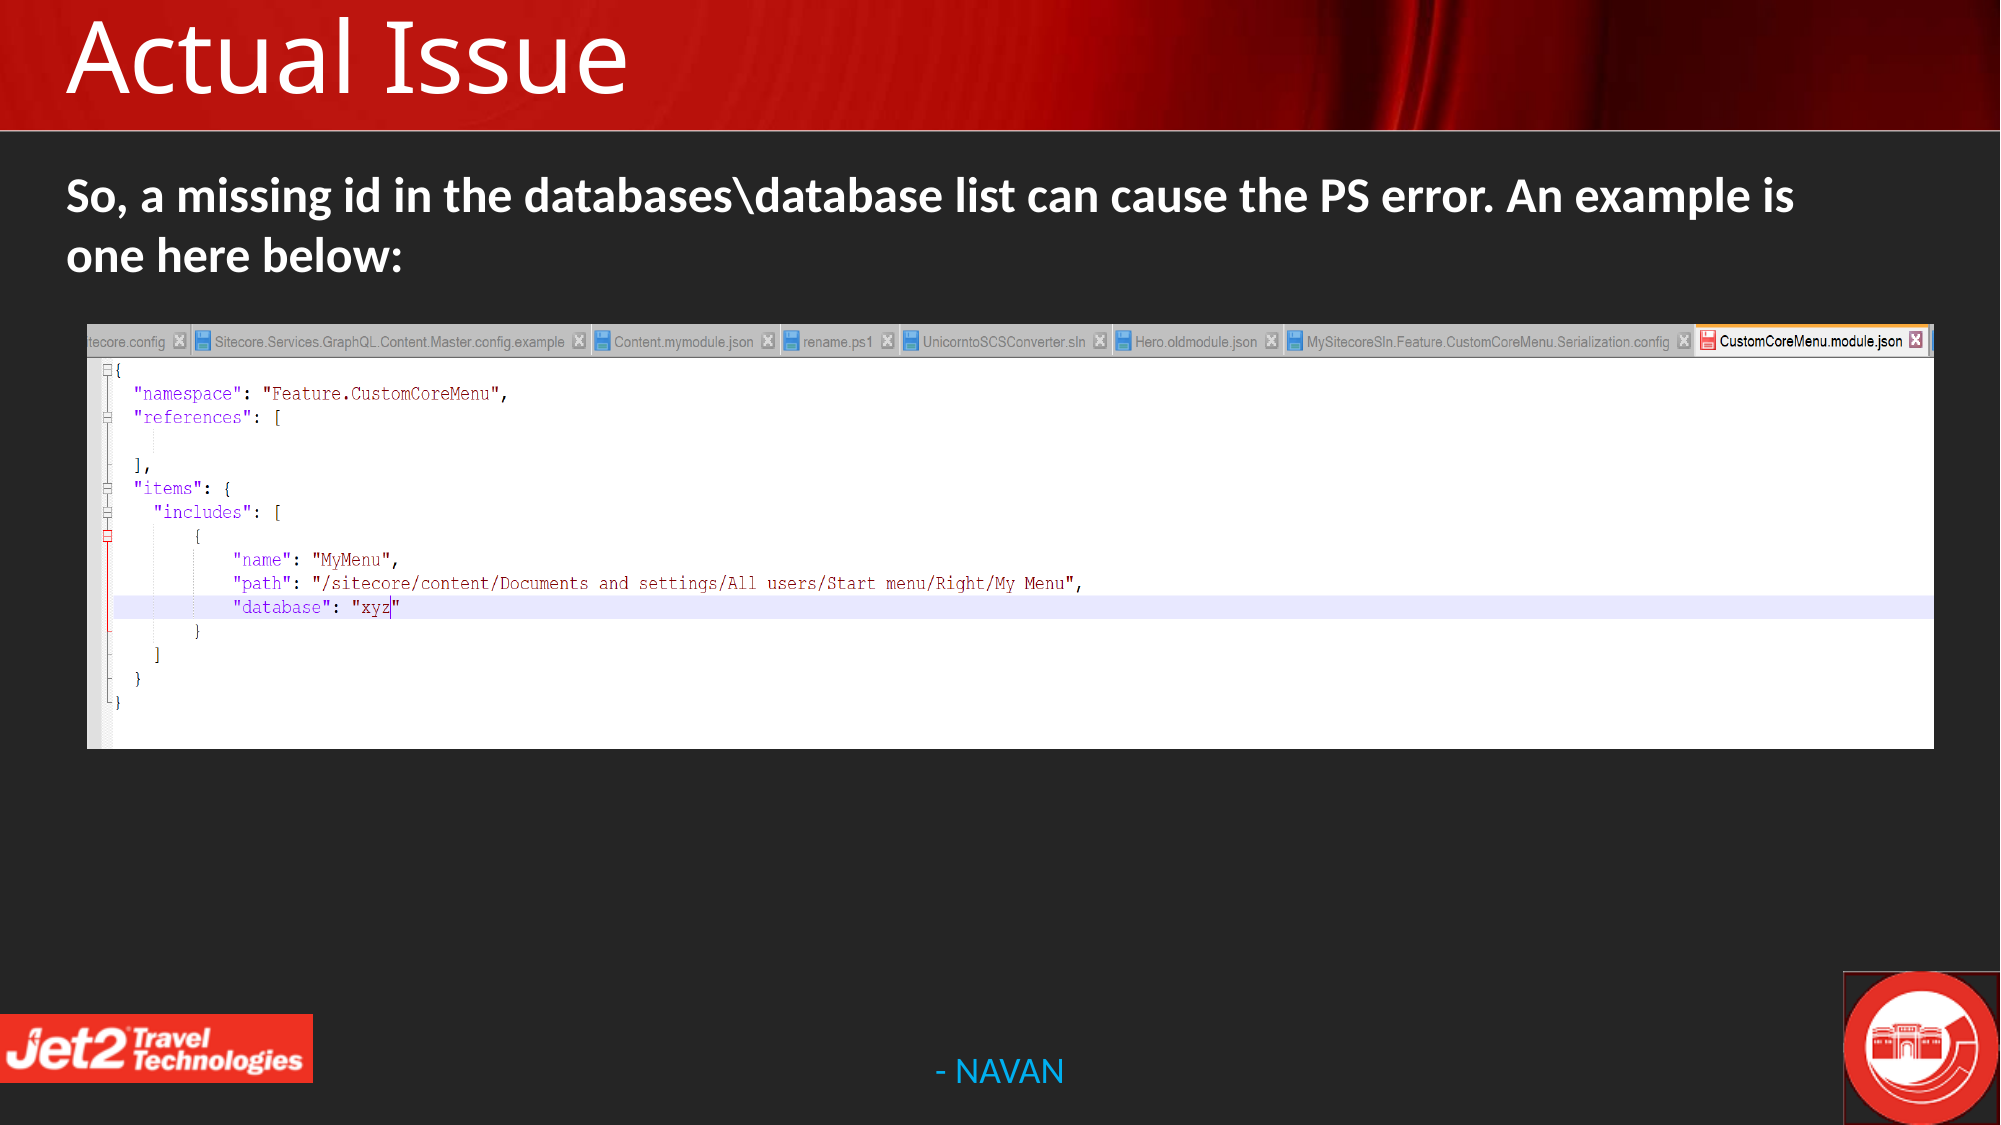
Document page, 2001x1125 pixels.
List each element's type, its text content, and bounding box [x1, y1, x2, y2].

picture [1843, 971, 2000, 1125]
list So, a missing id in the databases\database list can cause the PS error. An example is one here below: [66, 162, 1837, 329]
picture [0, 0, 2000, 130]
picture [87, 324, 1935, 749]
picture [0, 1014, 314, 1083]
footer - NAVAN [680, 1046, 1320, 1092]
title Actual Issue [66, 0, 1934, 118]
